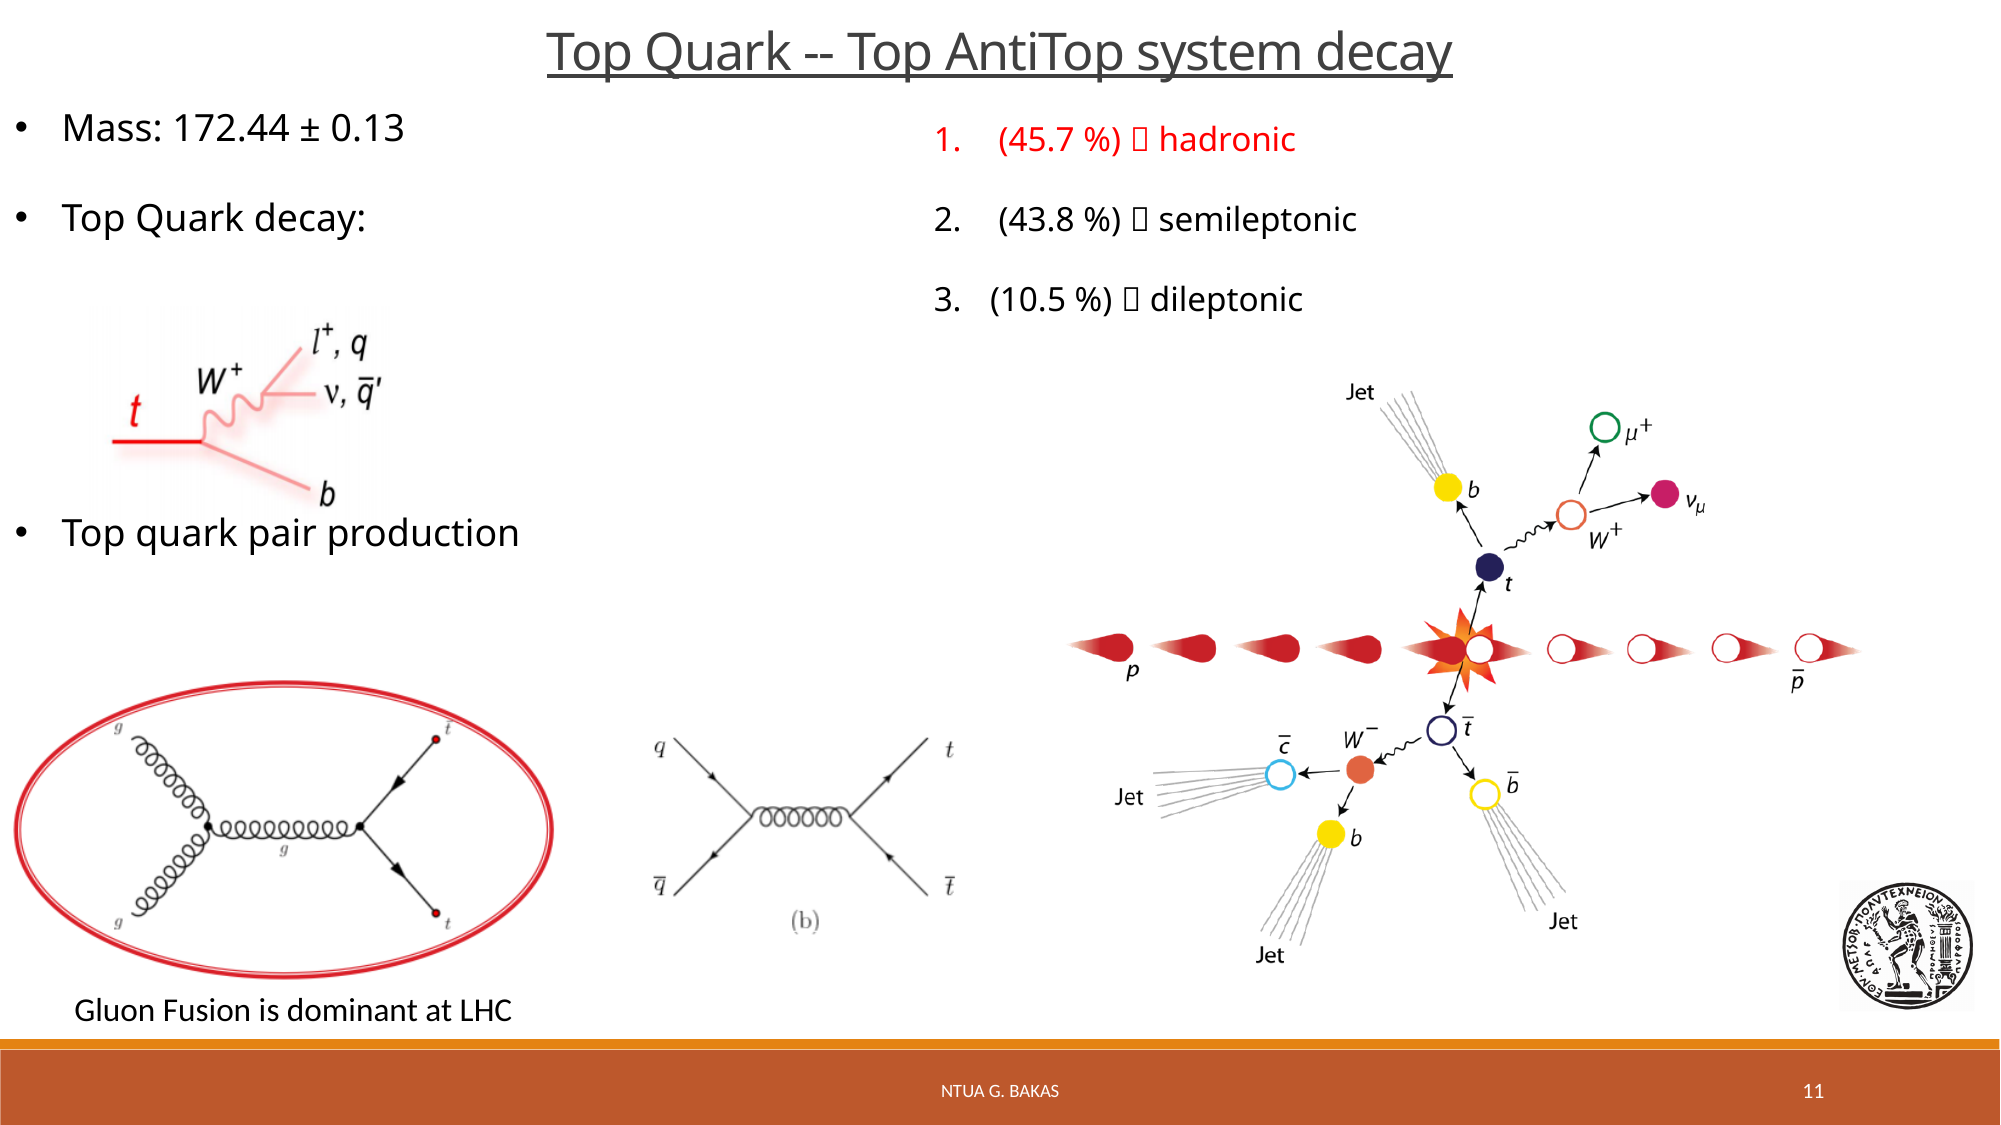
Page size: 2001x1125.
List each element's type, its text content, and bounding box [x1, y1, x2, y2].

text_box Gluon Fusion is dominant at LHC [55, 995, 532, 1036]
picture [73, 267, 425, 563]
footer NTUA G. Bakas [604, 1059, 1396, 1120]
picture [1050, 369, 1975, 1012]
text_box Top Quark -- Top AntiTop system decay [381, 20, 1619, 90]
picture [0, 678, 1001, 987]
slide_number 11 [1624, 1059, 1840, 1120]
